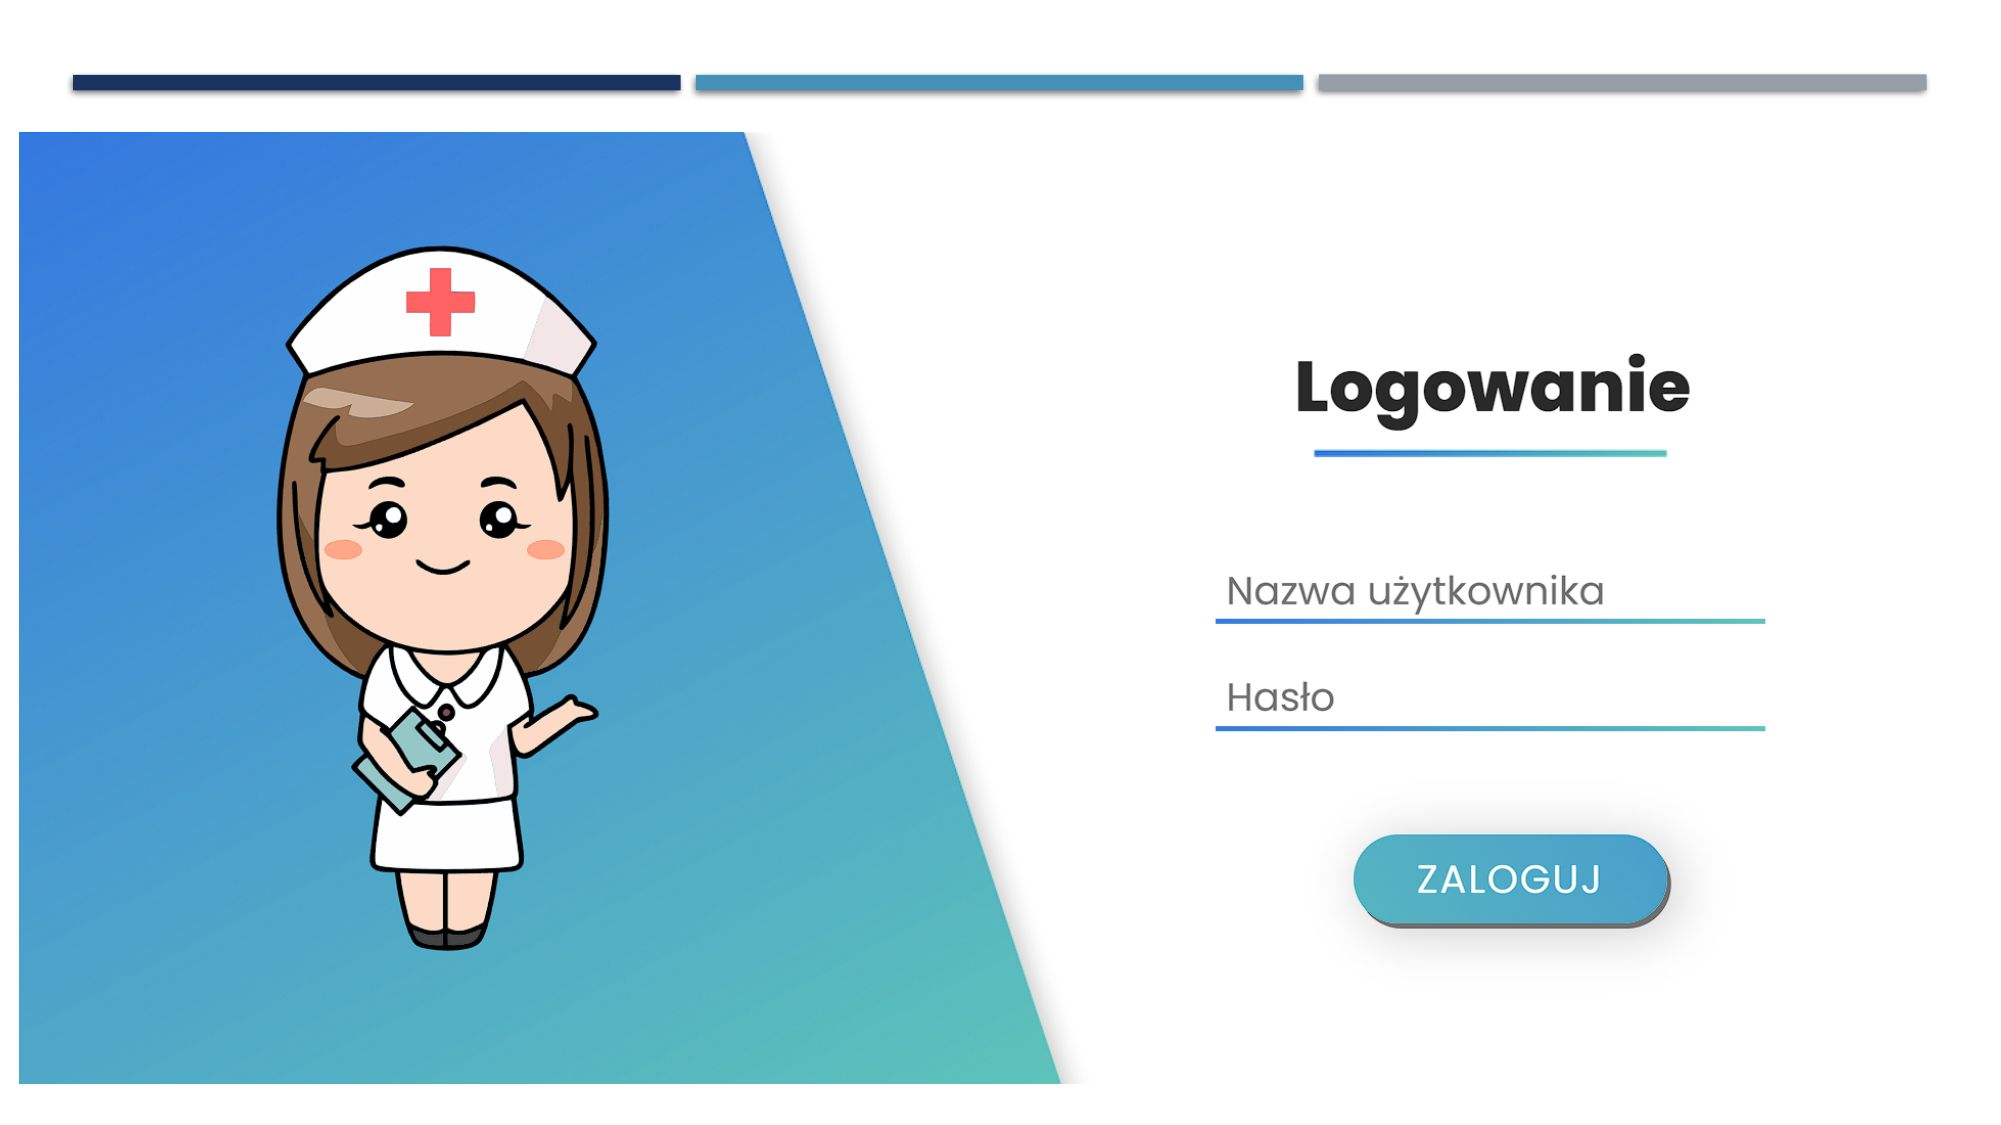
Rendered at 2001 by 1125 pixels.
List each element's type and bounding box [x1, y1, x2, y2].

picture [19, 131, 1981, 1084]
